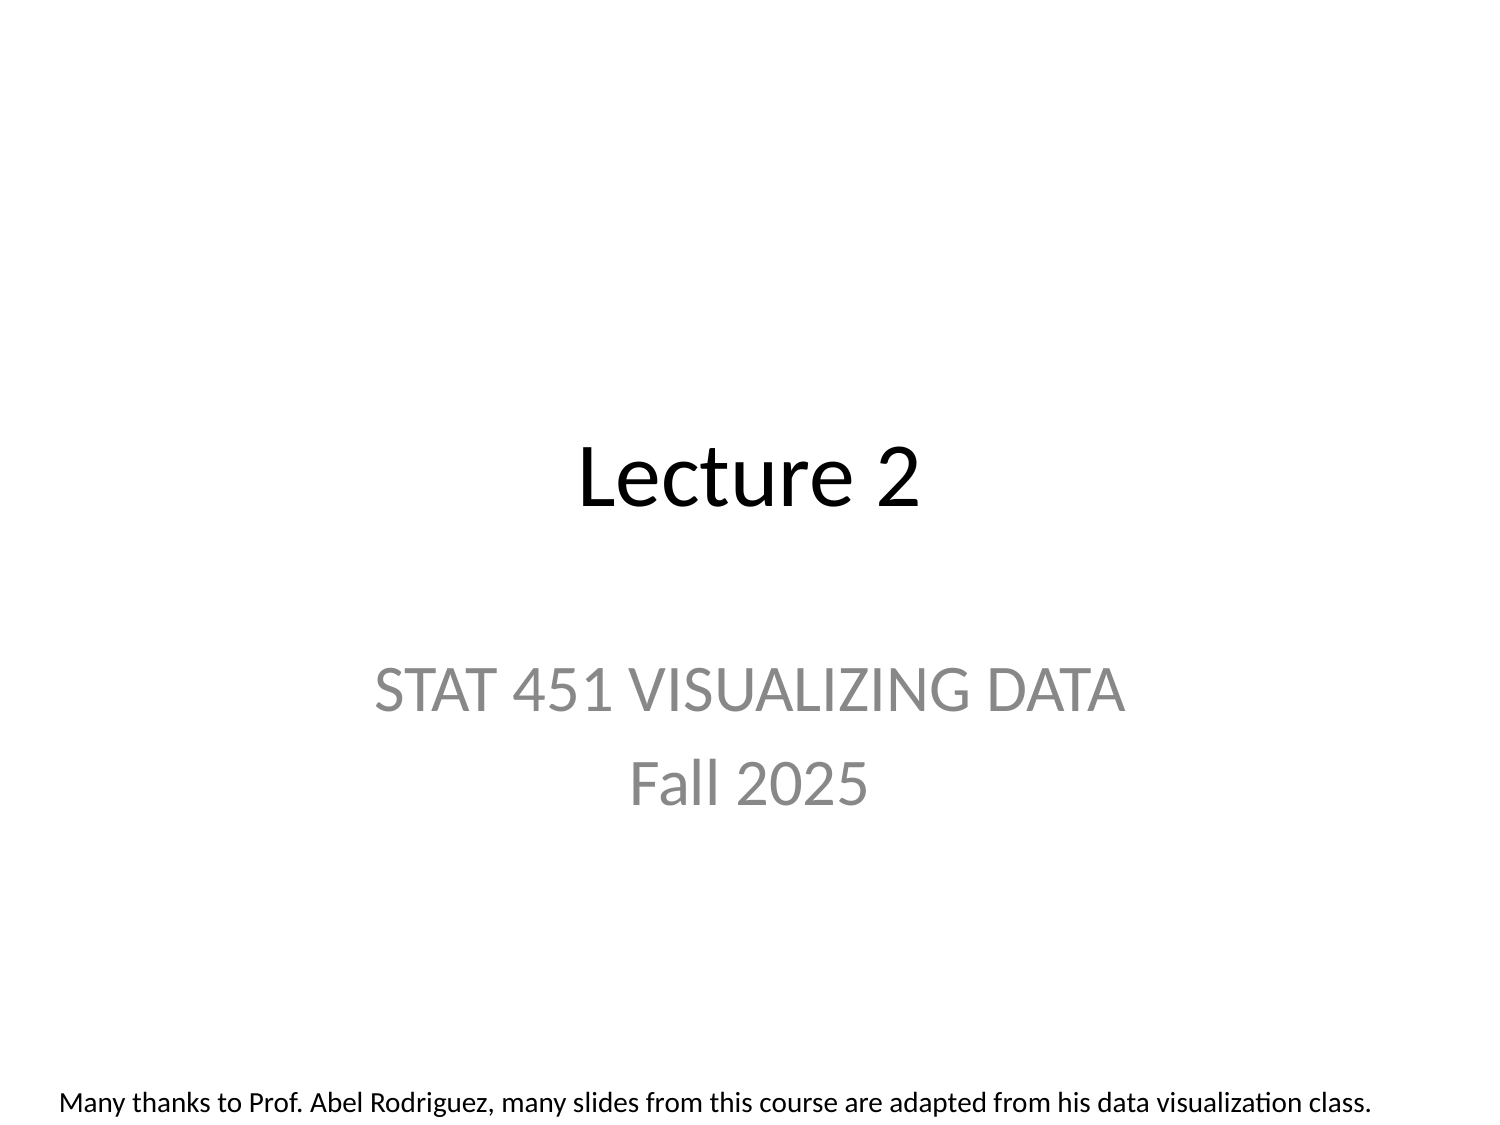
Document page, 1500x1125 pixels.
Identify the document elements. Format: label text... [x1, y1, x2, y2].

text_box Many thanks to Prof. Abel Rodriguez, many slides from this course are adapted from his data visualization class. [43, 1068, 1458, 1110]
title Lecture 2 [112, 349, 1388, 591]
subtitle STAT 451 VISUALIZING DATA Fall 2025 [225, 637, 1275, 925]
